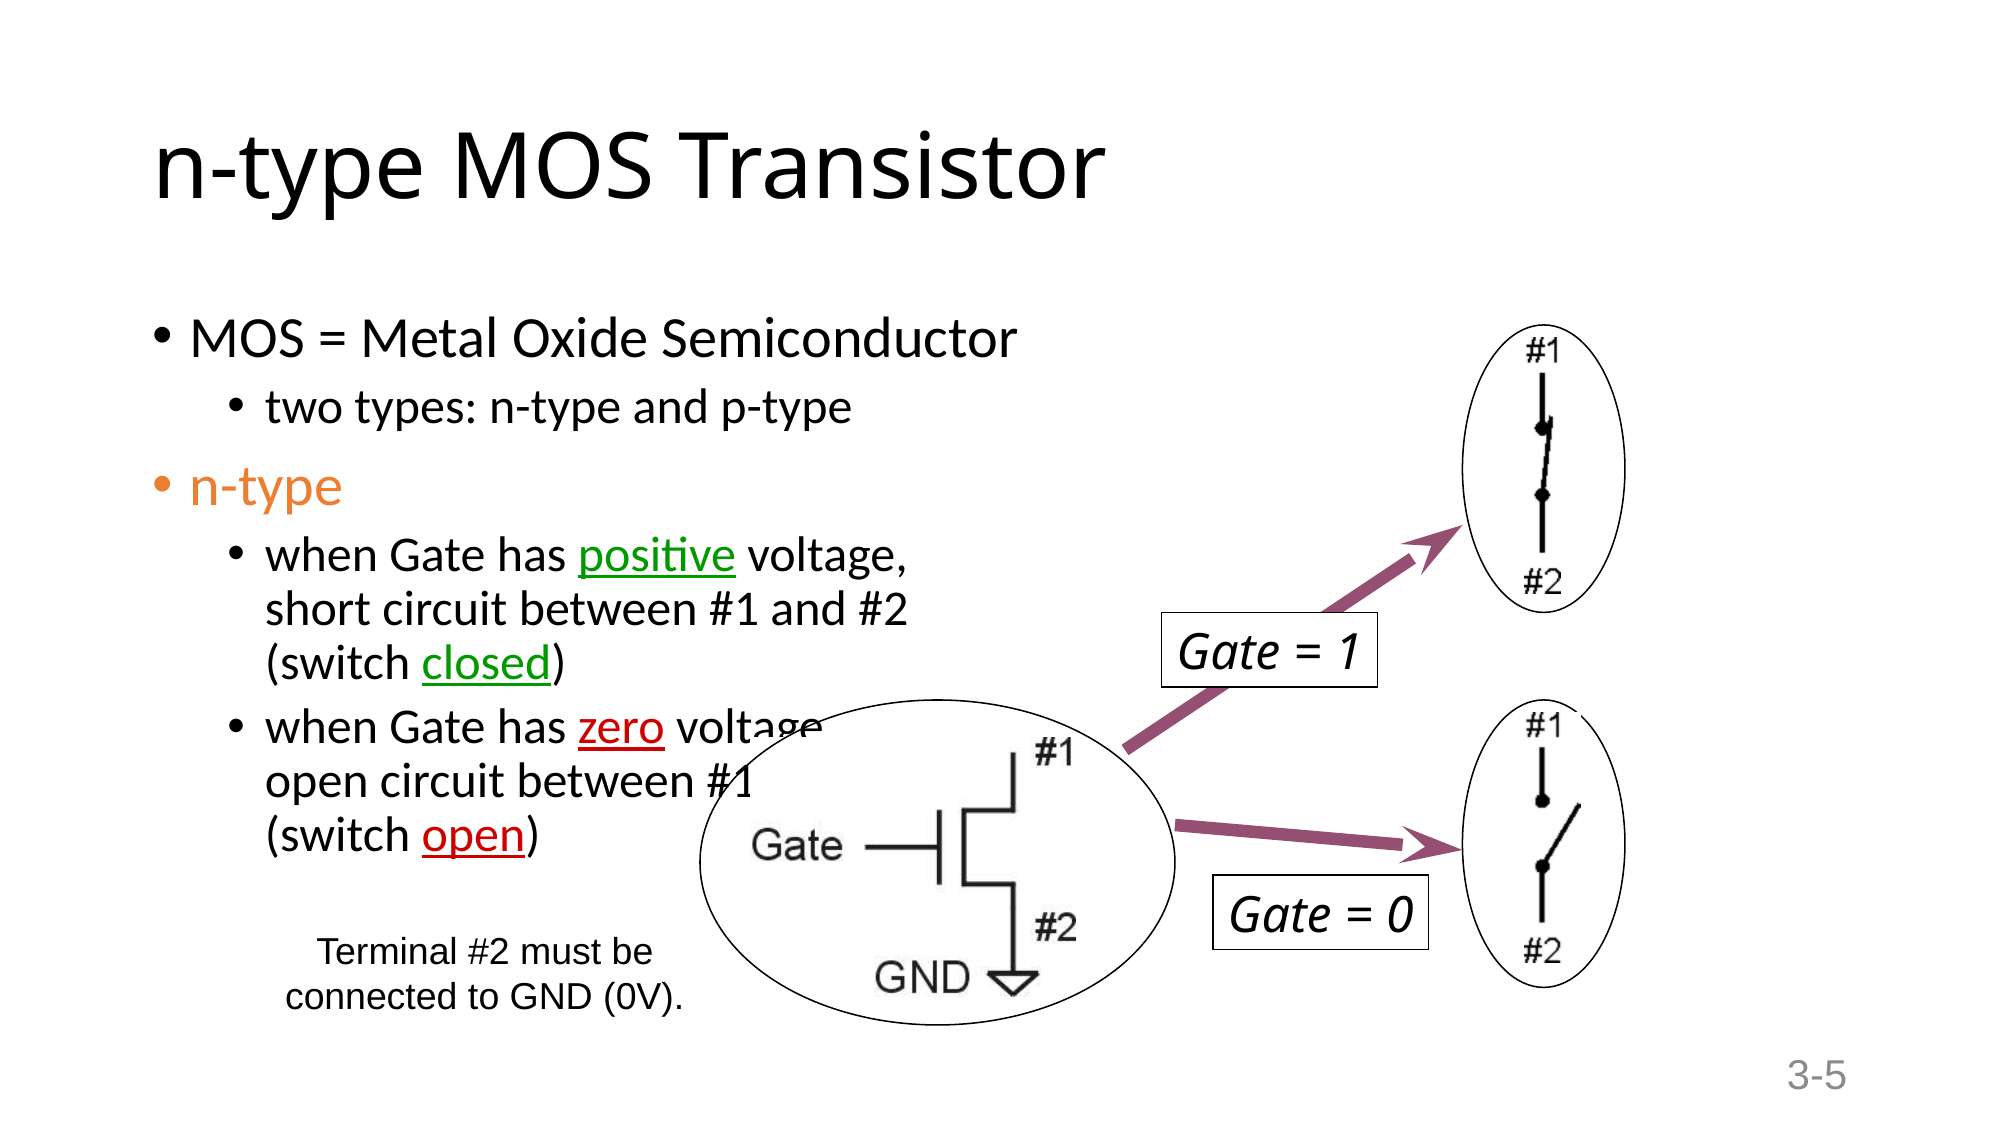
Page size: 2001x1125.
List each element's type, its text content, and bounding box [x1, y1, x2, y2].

text_box [1462, 699, 1625, 988]
text_box [1462, 324, 1625, 613]
slide_number 3-5 [1412, 1042, 1863, 1103]
text_box [699, 763, 749, 962]
text_box [1441, 525, 1463, 542]
picture [749, 737, 1077, 998]
list MOS = Metal Oxide Semiconductor two types: n-type and p-type n-type when Gate has positive voltage, short circuit between #1 and #2 (switch closed) when Gate has zero voltage, open circuit between #1 and #2 (switch open) [137, 299, 1863, 1014]
text_box Gate = 1 [1161, 612, 1378, 688]
picture [1524, 337, 1561, 594]
picture [1524, 712, 1581, 963]
title n-type MOS Transistor [137, 59, 1863, 278]
text_box Gate = 0 [1212, 874, 1429, 950]
text_box [806, 998, 1069, 1025]
text_box [1441, 842, 1463, 855]
text_box Terminal #2 must be connected to GND (0V). [270, 919, 700, 1025]
text_box [786, 699, 1175, 994]
